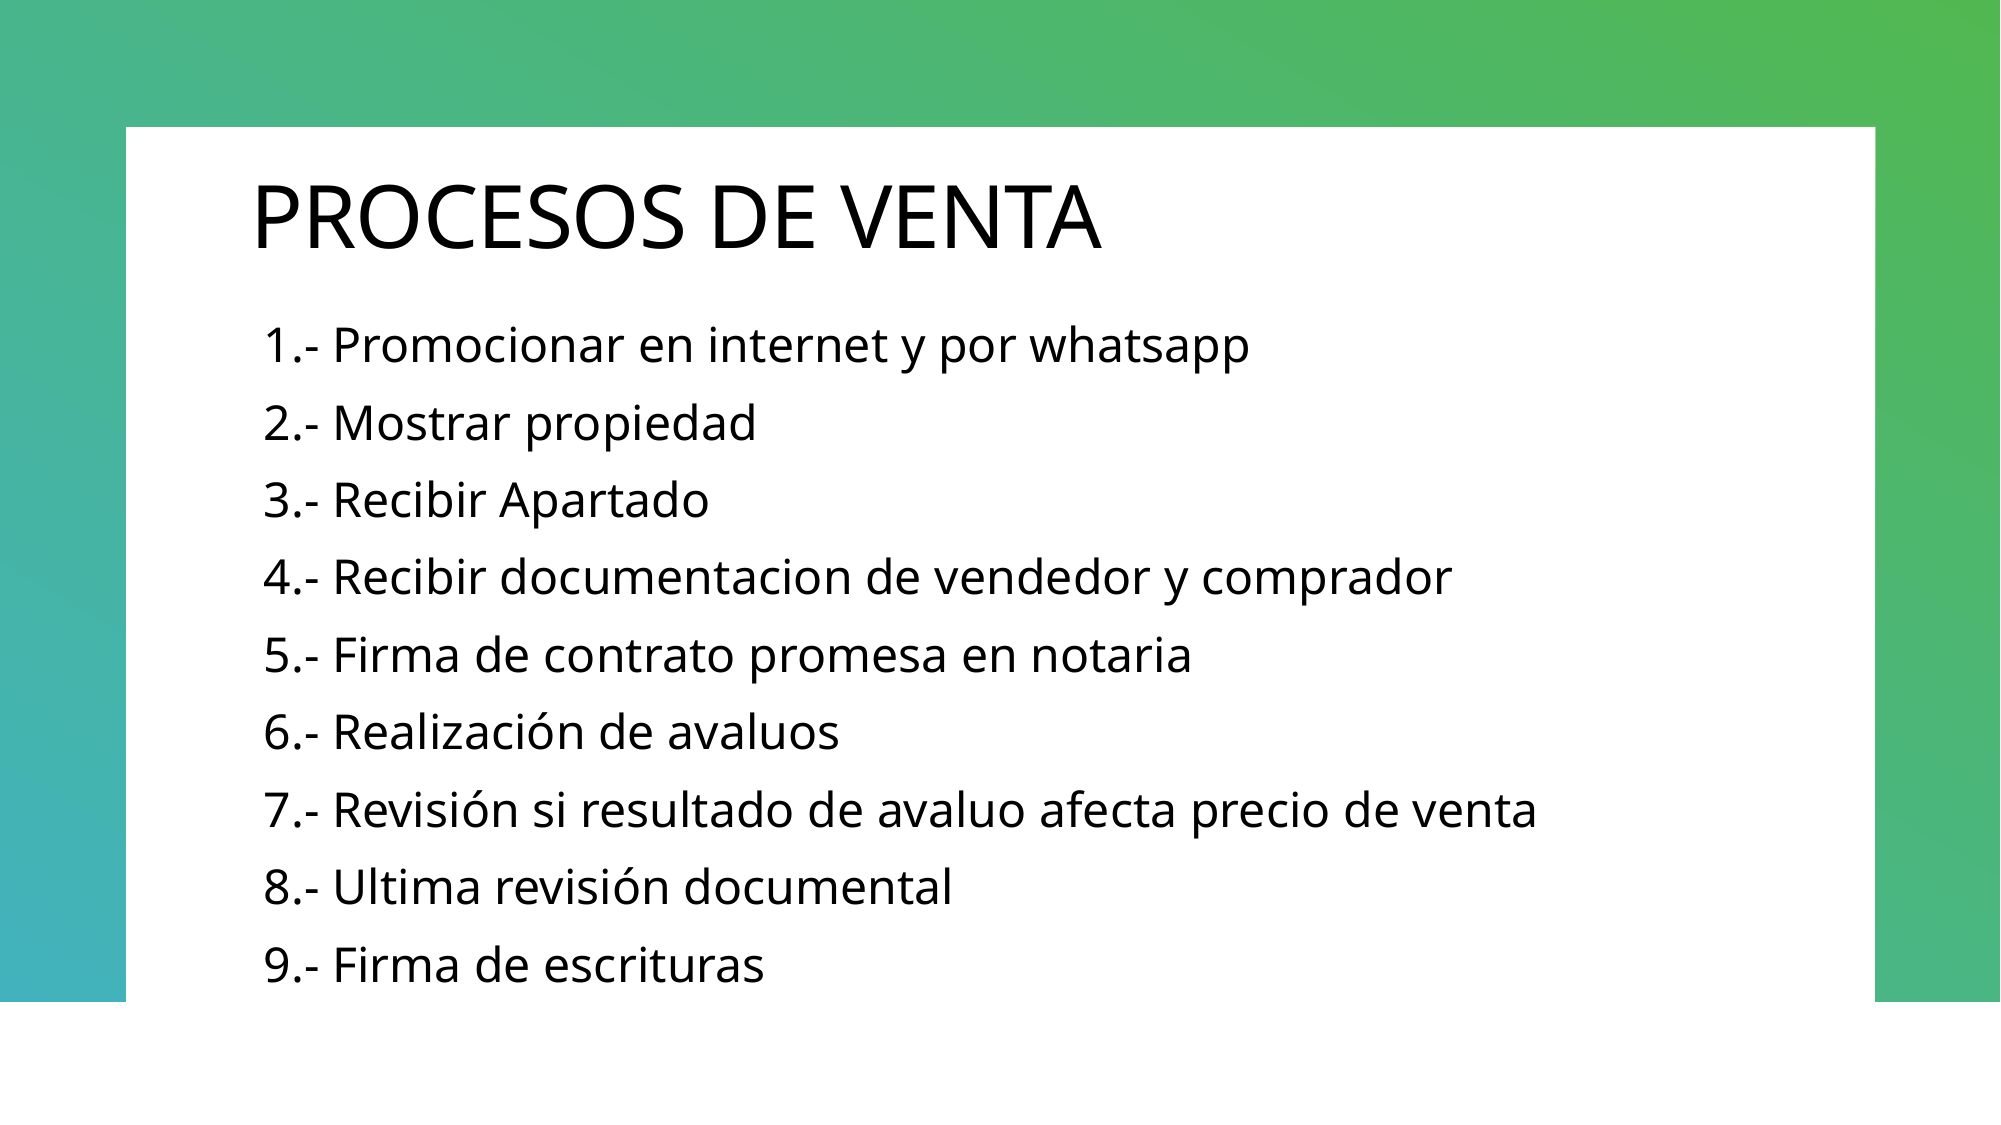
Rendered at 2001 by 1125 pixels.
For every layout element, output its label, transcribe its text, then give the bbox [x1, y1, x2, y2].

list 1.- Promocionar en internet y por whatsapp 2.- Mostrar propiedad 3.- Recibir Apartado 4.- Recibir documentacion de vendedor y comprador 5.- Firma de contrato promesa en notaria 6.- Realización de avaluos 7.- Revisión si resultado de avaluo afecta precio de venta 8.- Ultima revisión documental 9.- Firma de escrituras [248, 303, 1749, 1001]
title PROCESOS DE VENTA [235, 161, 1736, 285]
